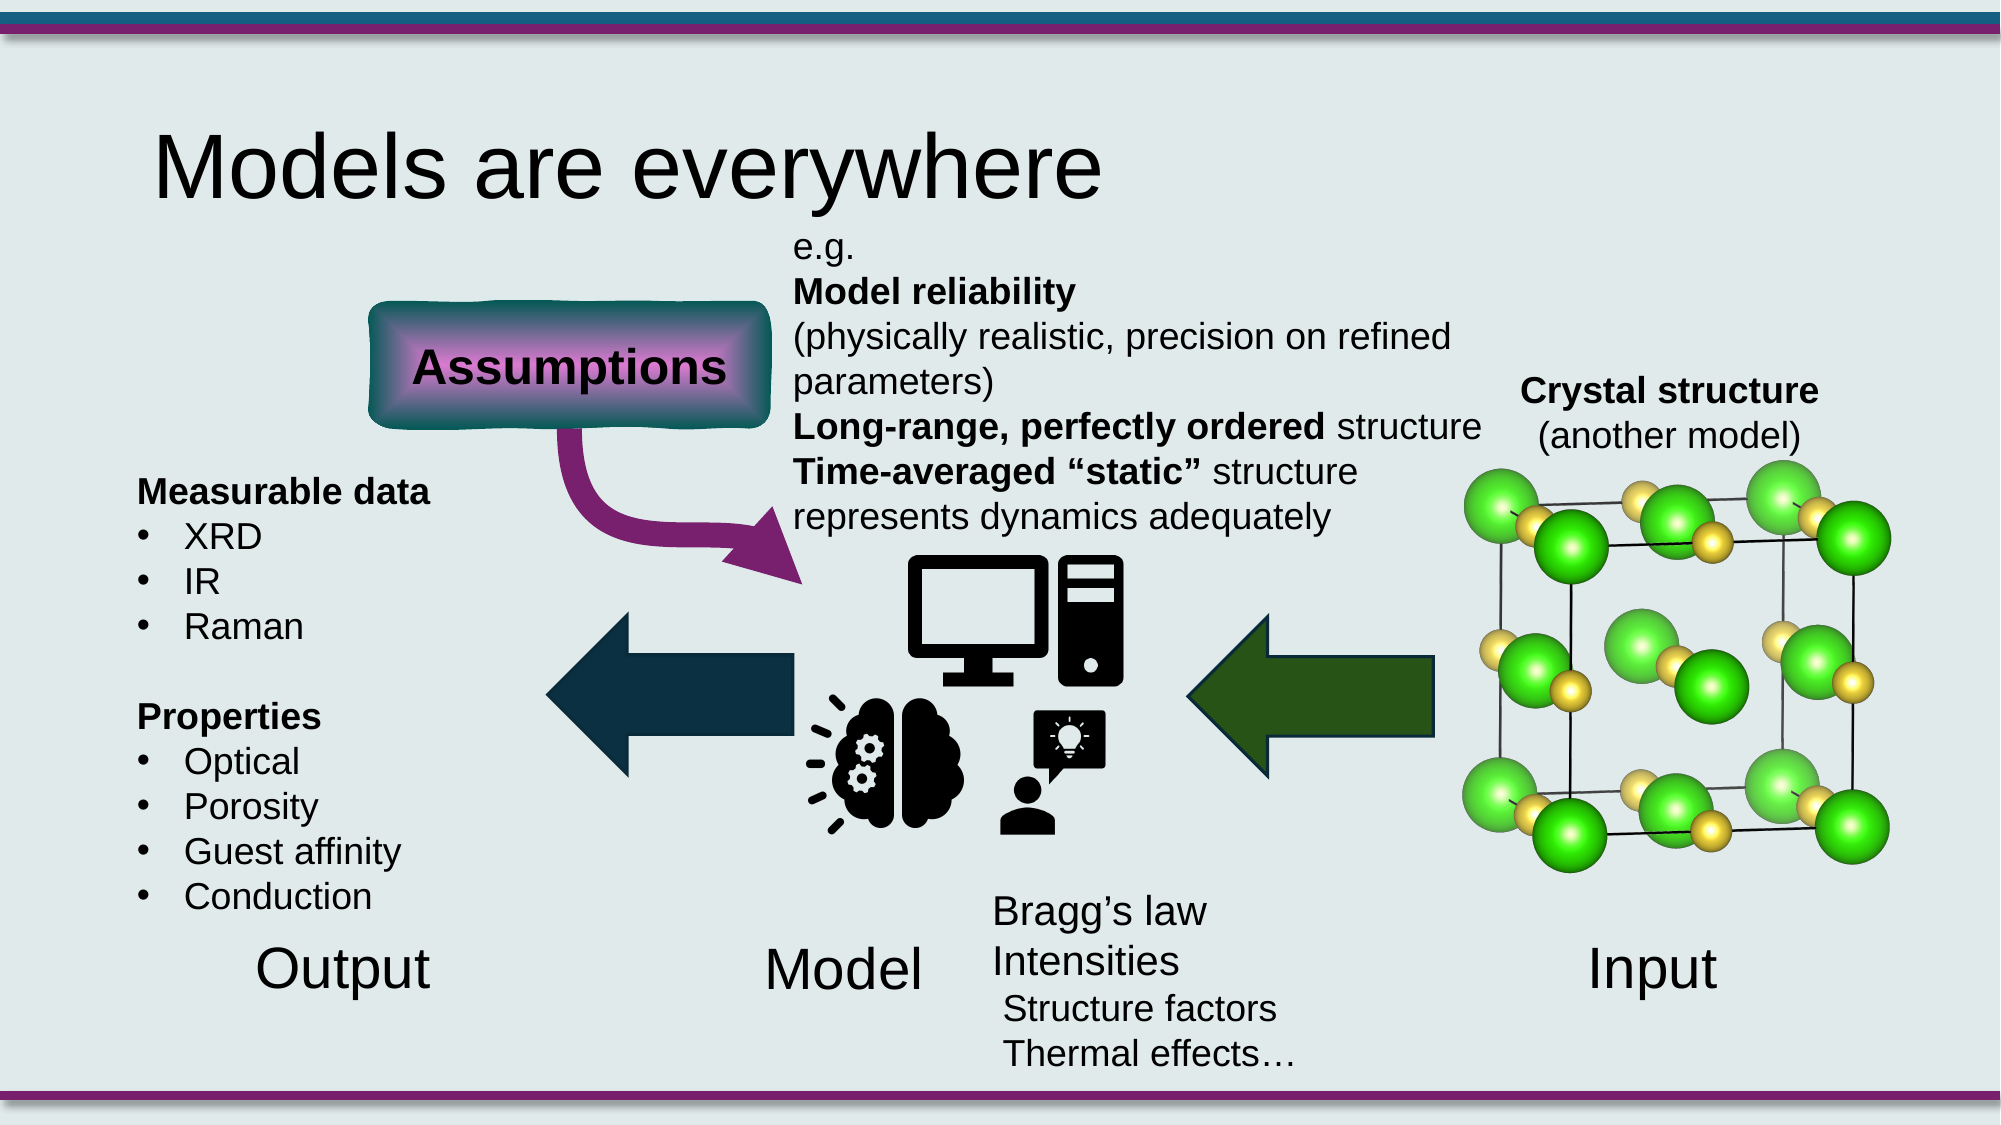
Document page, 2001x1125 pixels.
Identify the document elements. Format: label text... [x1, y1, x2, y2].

text_box Bragg’s law Intensities Structure factors Thermal effects… [977, 876, 1408, 1082]
text_box Input [1572, 922, 1733, 1008]
text_box Output [240, 925, 446, 1008]
text_box [1185, 613, 1435, 780]
text_box [560, 624, 795, 778]
text_box Measurable data XRD IR Raman Properties Optical Porosity Guest affinity Conduction [122, 459, 560, 925]
picture [801, 507, 1128, 861]
text_box e.g. Model reliability (physically realistic, precision on refined parameters) Long-range, perfectly ordered structure Time-averaged “static” structure represents dynamics adequately [778, 214, 1502, 545]
text_box Crystal structure (another model) [1501, 358, 1838, 447]
text_box Model [749, 923, 939, 1009]
title Models are everywhere [137, 59, 1863, 278]
picture [1440, 447, 1912, 875]
text_box Assumptions [365, 296, 773, 434]
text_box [607, 389, 765, 624]
